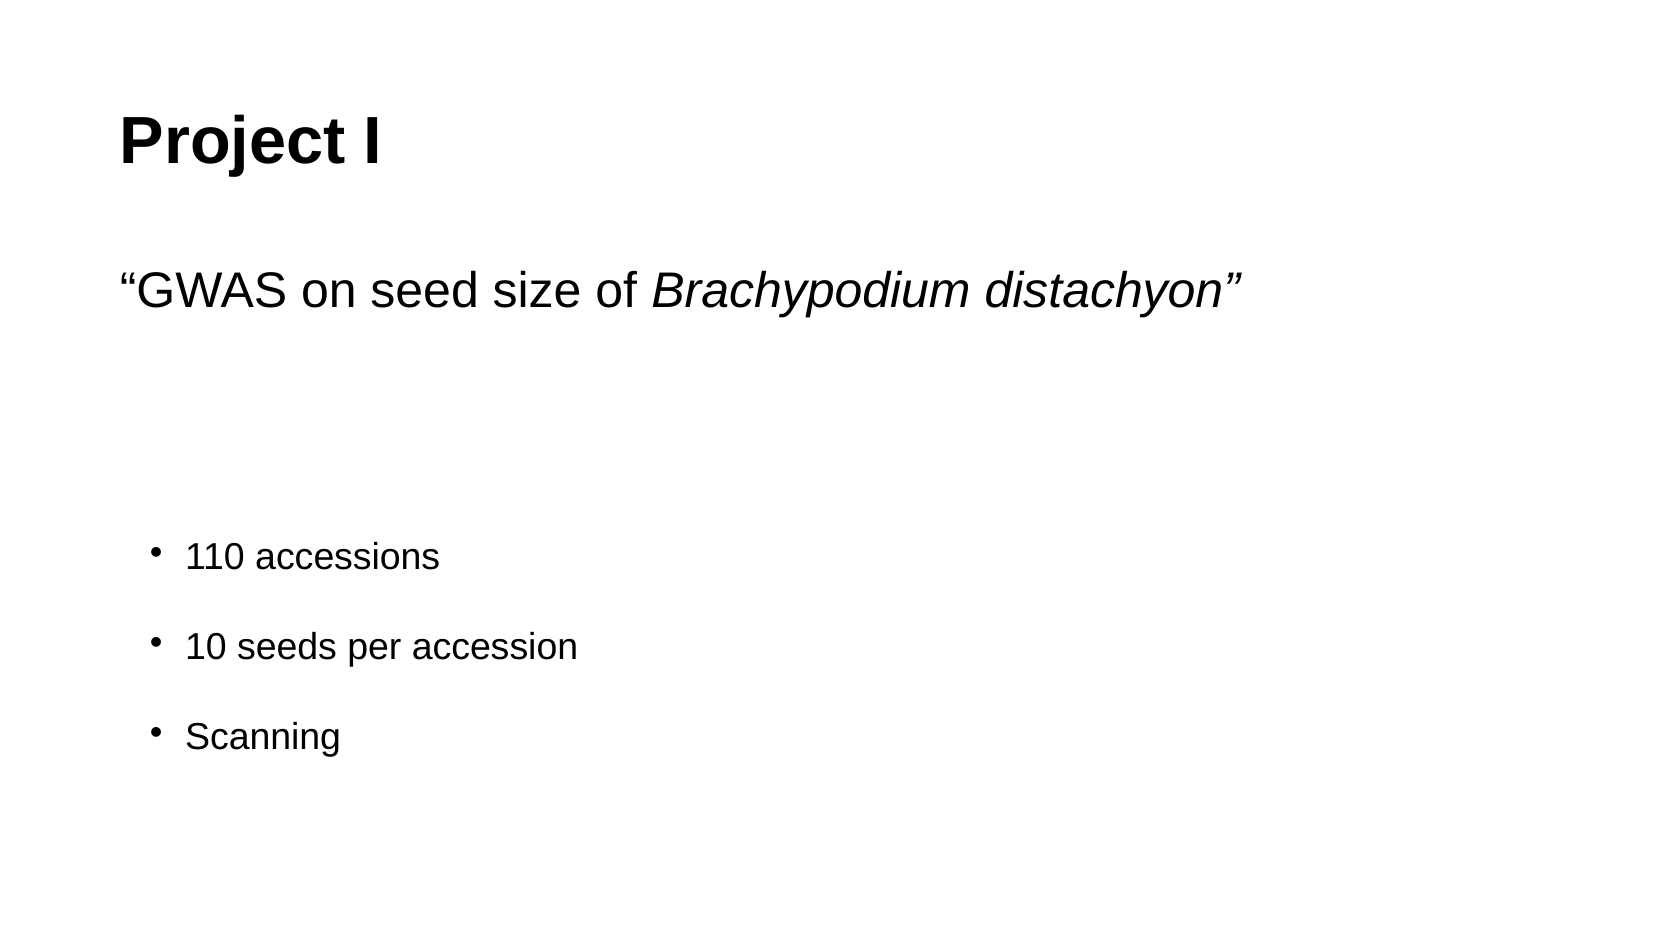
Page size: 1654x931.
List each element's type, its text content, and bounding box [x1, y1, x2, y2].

text_box Project I “GWAS on seed size of Brachypodium distachyon” [104, 90, 1260, 311]
text_box 110 accessions 10 seeds per accession Scanning [134, 524, 1560, 750]
